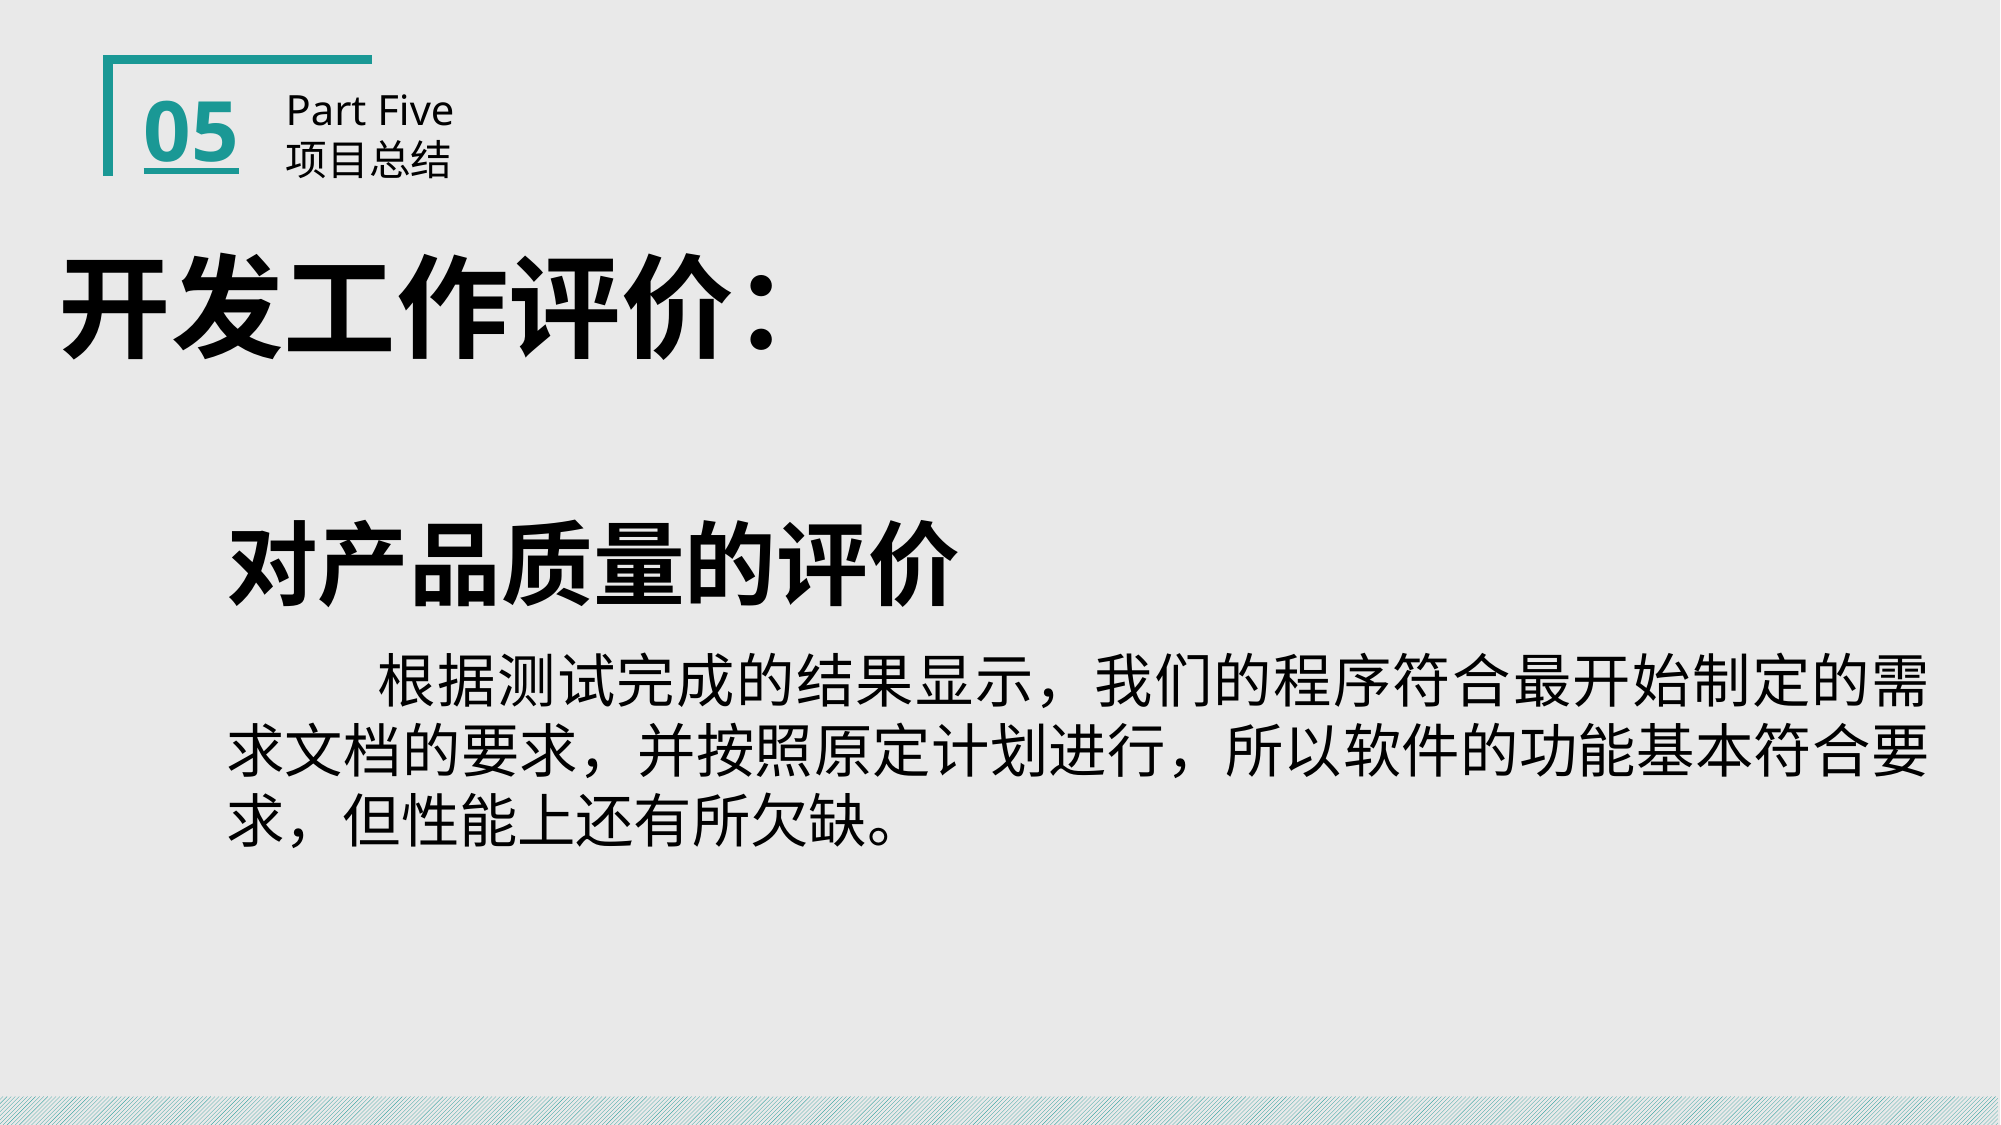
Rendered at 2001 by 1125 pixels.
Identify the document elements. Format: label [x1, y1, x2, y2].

text_box [0, 0, 2000, 191]
text_box [0, 229, 1674, 380]
text_box [211, 418, 1945, 861]
